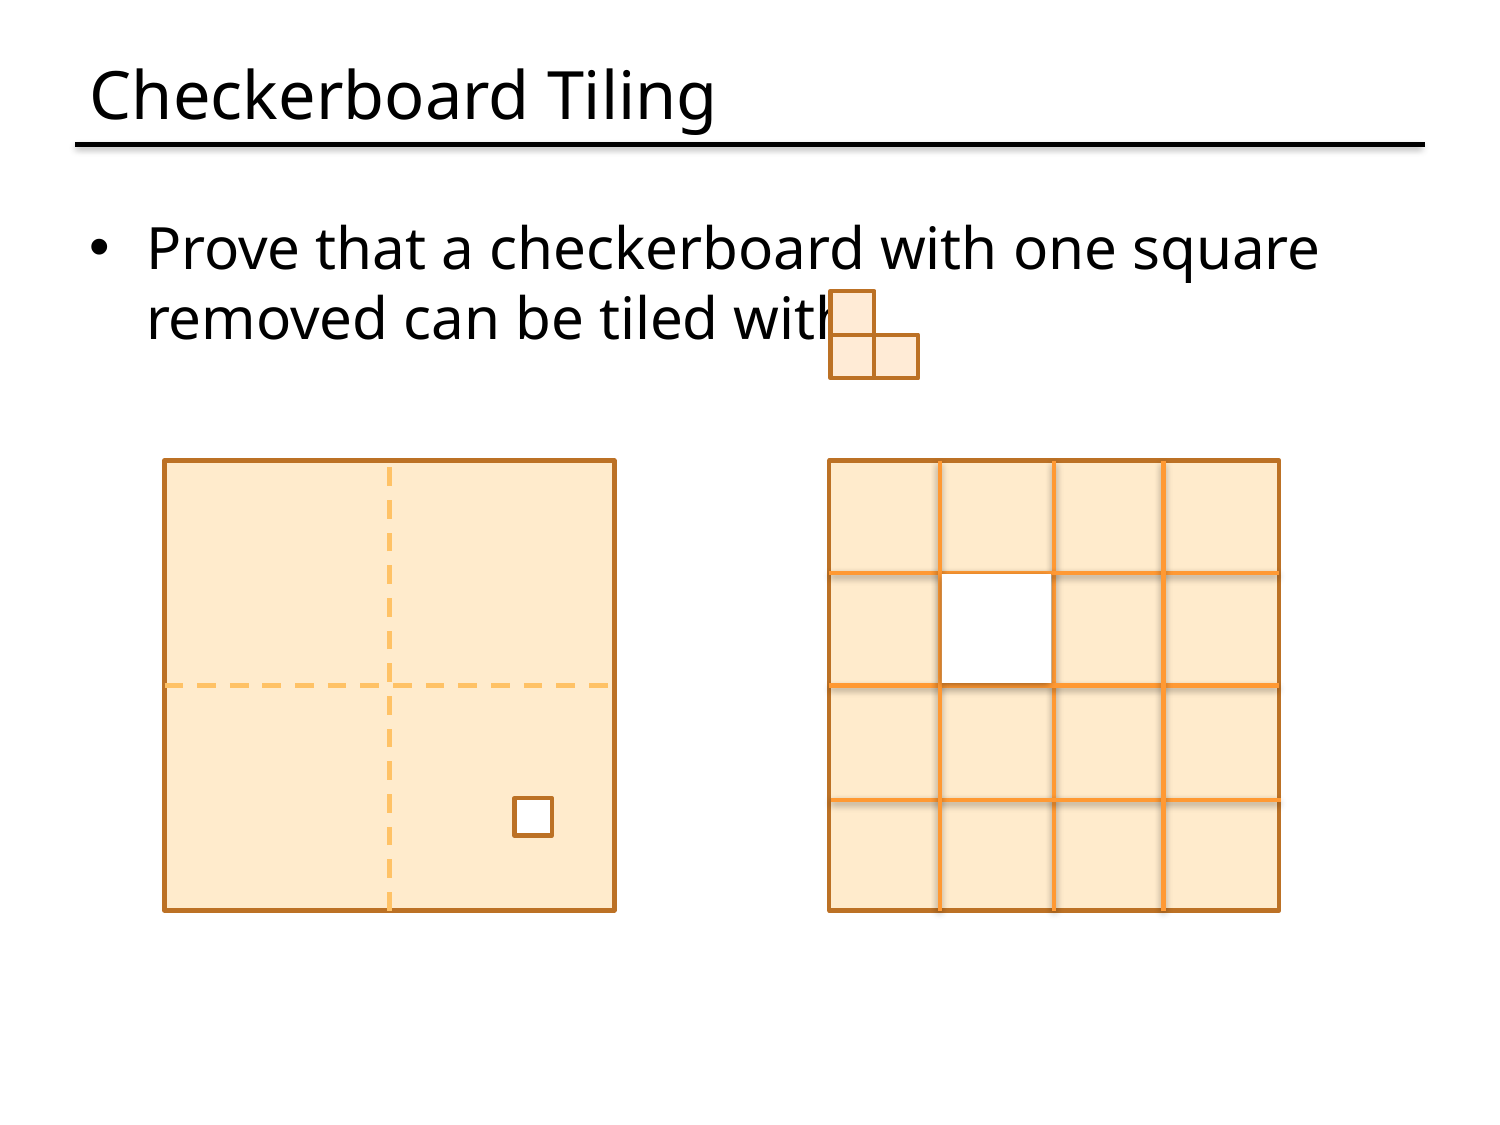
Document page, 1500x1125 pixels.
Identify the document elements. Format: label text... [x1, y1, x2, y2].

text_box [829, 460, 1281, 911]
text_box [164, 460, 615, 911]
title Checkerboard Tiling [75, 45, 1425, 145]
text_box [830, 290, 919, 379]
